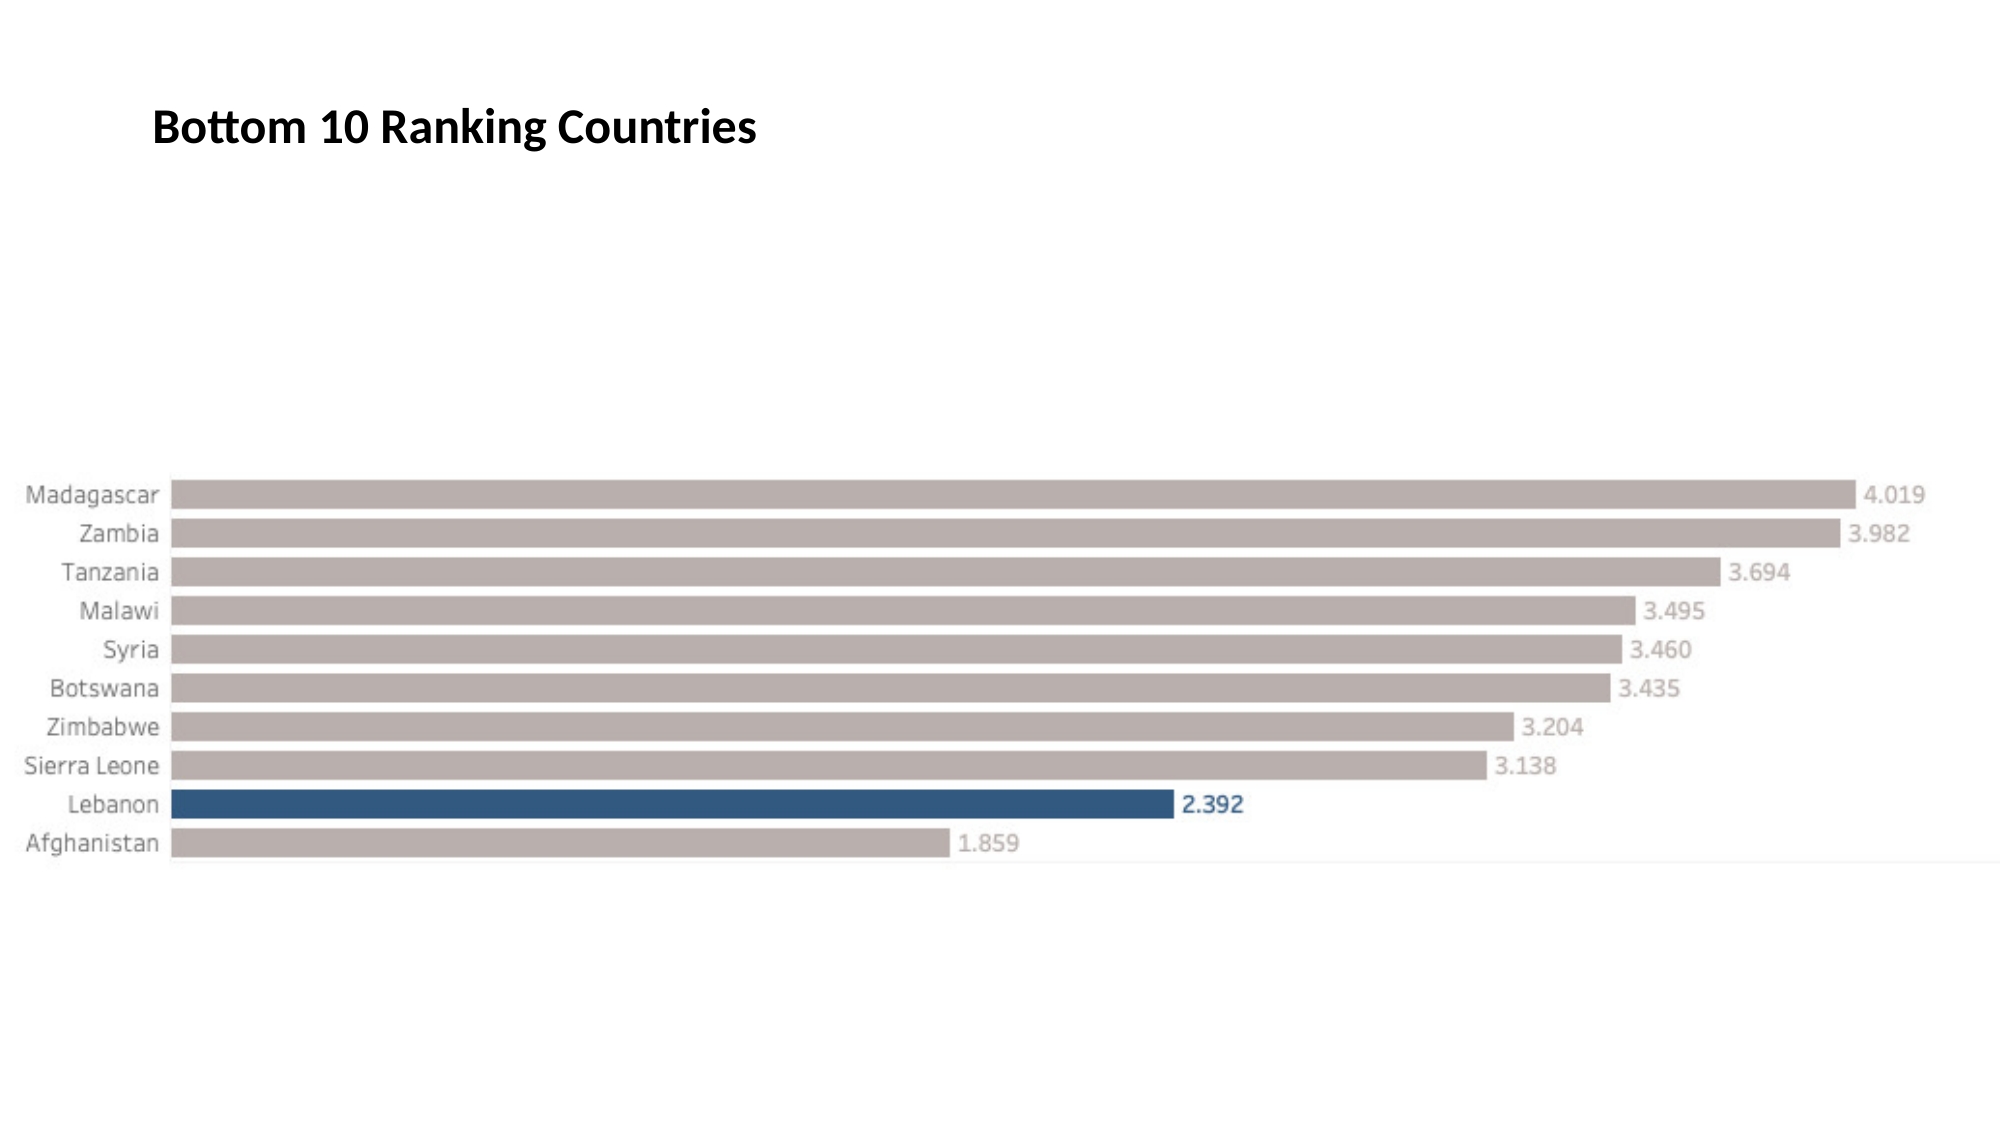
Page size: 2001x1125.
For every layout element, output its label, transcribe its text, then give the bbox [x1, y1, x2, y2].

text_box Bottom 10 Ranking Countries [137, 86, 1863, 161]
picture [0, 194, 2000, 881]
